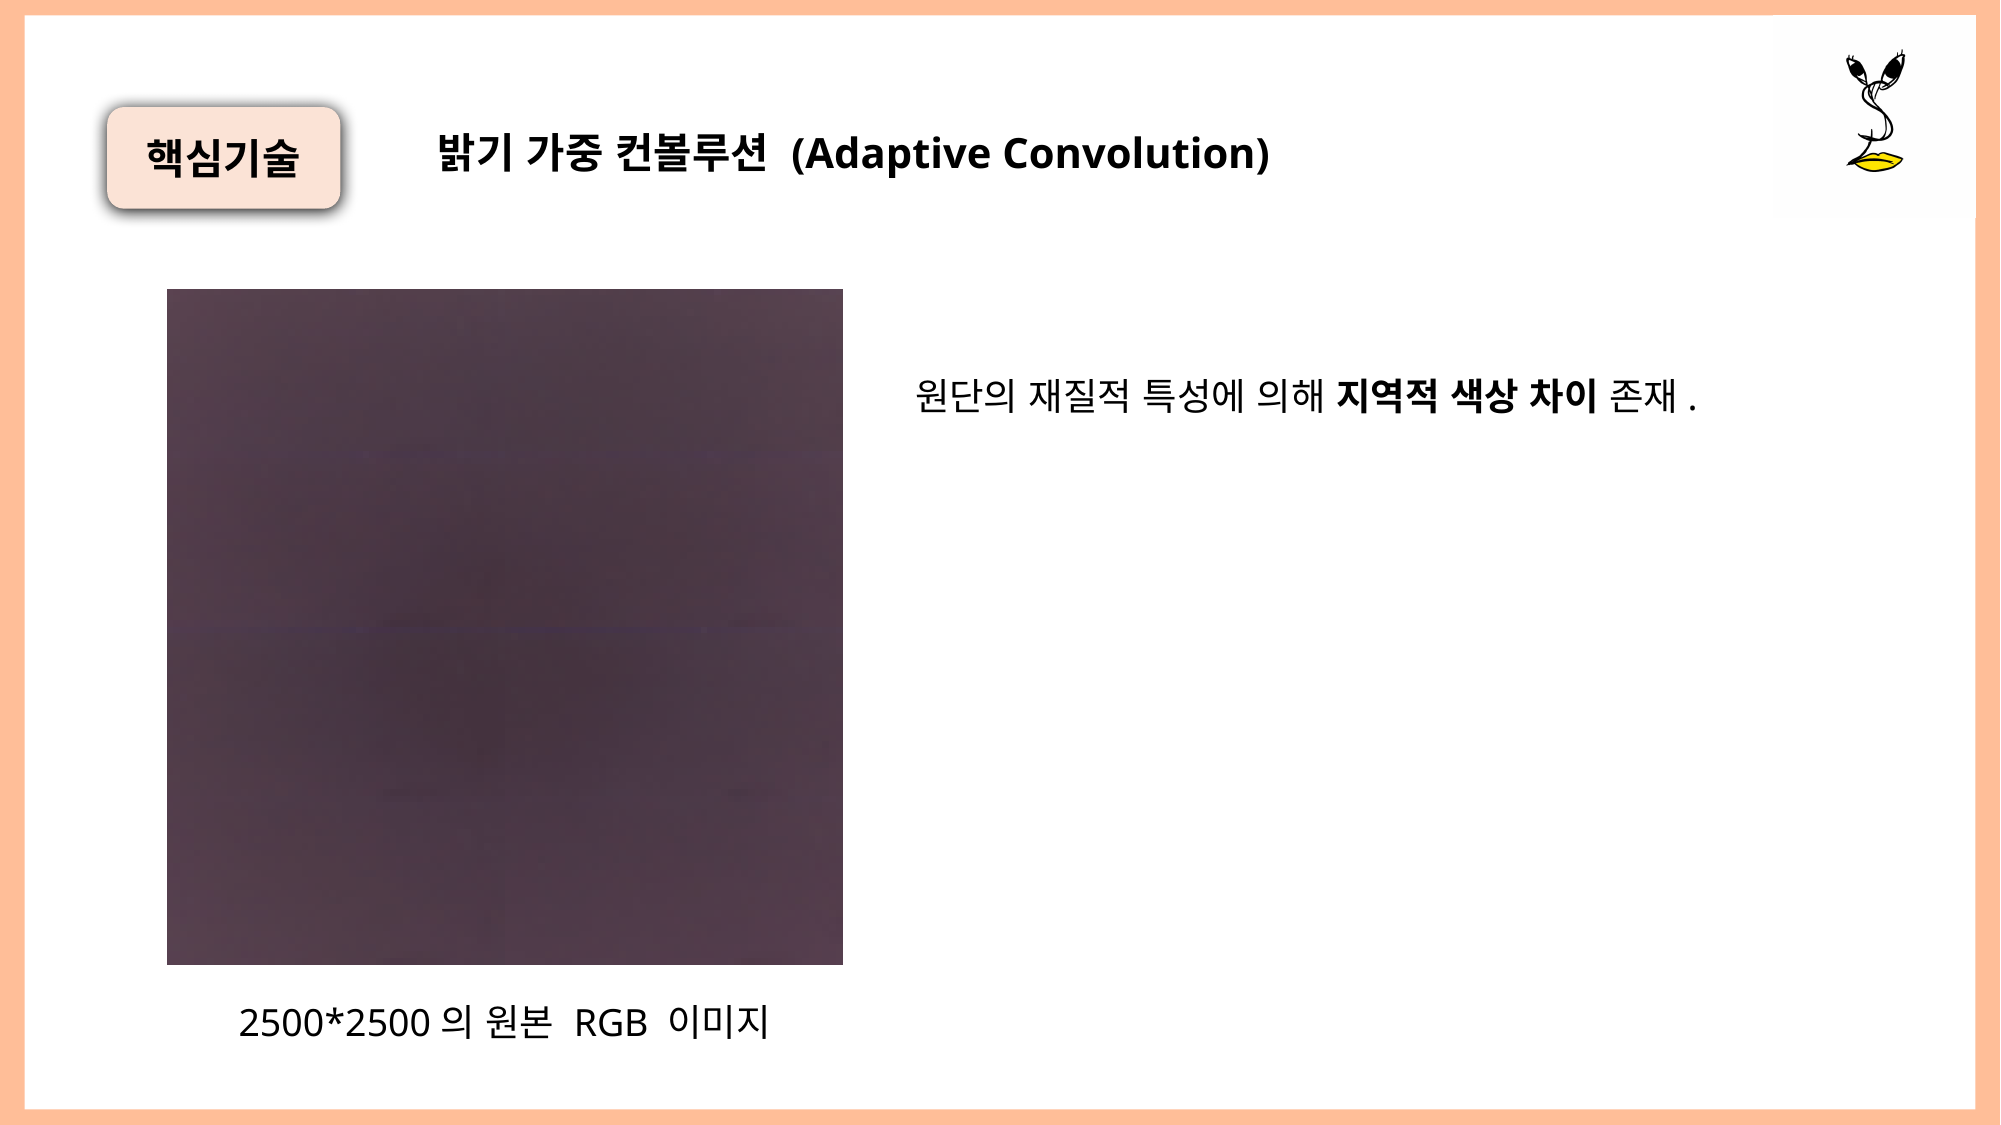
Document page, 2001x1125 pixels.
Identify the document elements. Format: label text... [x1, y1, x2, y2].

text_box 2500*2500의 원본 RGB 이미지 [146, 991, 863, 1051]
text_box [24, 15, 1976, 1110]
text_box 원단의 재질적 특성에 의해 지역적 색상 차이 존재. [900, 365, 1918, 470]
picture [166, 288, 843, 965]
text_box 핵심기술 [105, 105, 342, 211]
text_box [0, 0, 2000, 1125]
text_box 밝기 가중 컨볼루션 (Adaptive Convolution) [423, 119, 1446, 185]
picture [1772, 14, 1976, 218]
